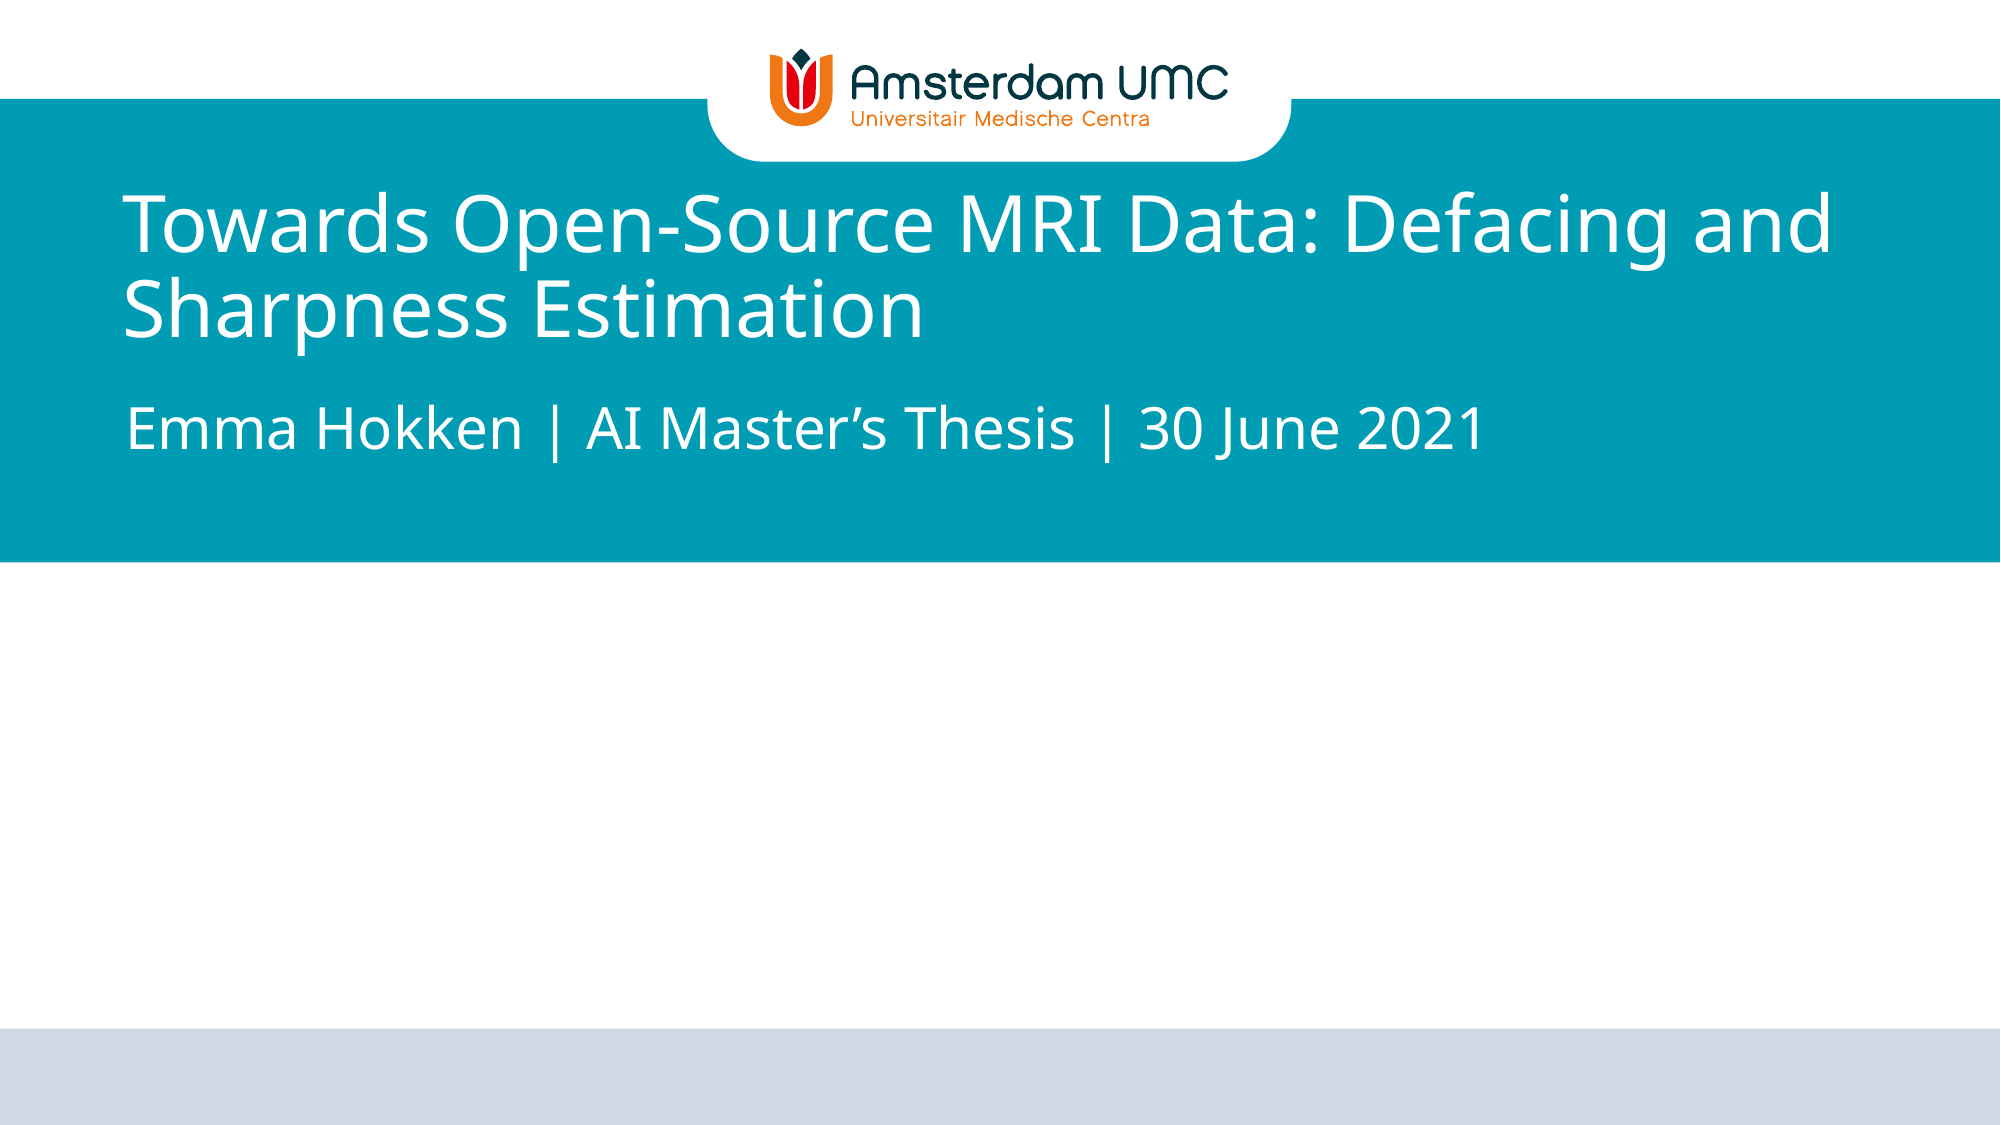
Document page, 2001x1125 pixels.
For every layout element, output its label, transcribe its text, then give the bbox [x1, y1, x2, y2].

picture [0, 562, 2000, 1125]
subtitle Emma Hokken | AI Master’s Thesis | 30 June 2021 [110, 383, 1879, 491]
title Towards Open-Source MRI Data: Defacing and Sharpness Estimation [107, 173, 1875, 363]
